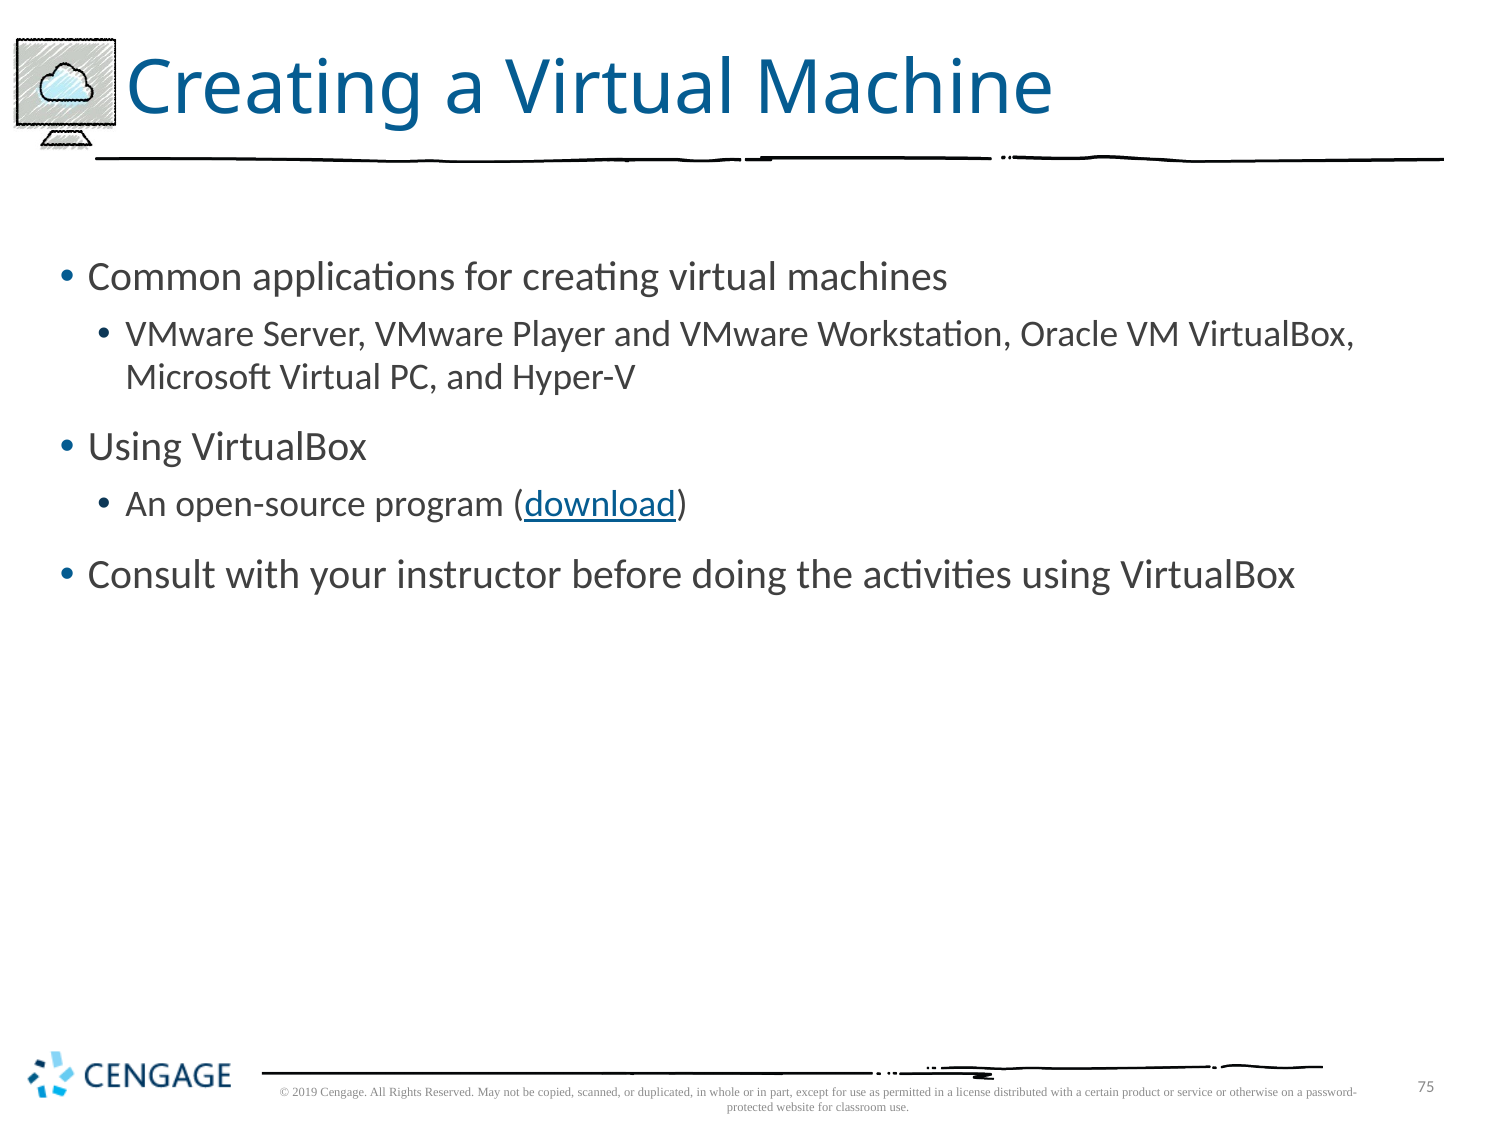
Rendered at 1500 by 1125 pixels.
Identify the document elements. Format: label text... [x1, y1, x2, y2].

list Common applications for creating virtual machines VMware Server, VMware Player and VMware Workstation, Oracle VM VirtualBox, Microsoft Virtual PC, and Hyper-V Using VirtualBox An open-source program (download) Consult with your instructor before doing the activities using VirtualBox [59, 252, 1441, 602]
picture [12, 36, 117, 151]
footer © 2019 Cengage. All Rights Reserved. May not be copied, scanned, or duplicated, in whole or in part, except for use as permitted in a license distributed with a certain product or service or otherwise on a password-protected website for classroom use. [261, 1079, 1375, 1120]
slide_number 75 [1412, 1037, 1500, 1100]
title Creating a Virtual Machine [125, 66, 1442, 116]
picture [261, 1064, 1323, 1079]
picture [7, 1037, 244, 1111]
picture [95, 155, 1444, 163]
